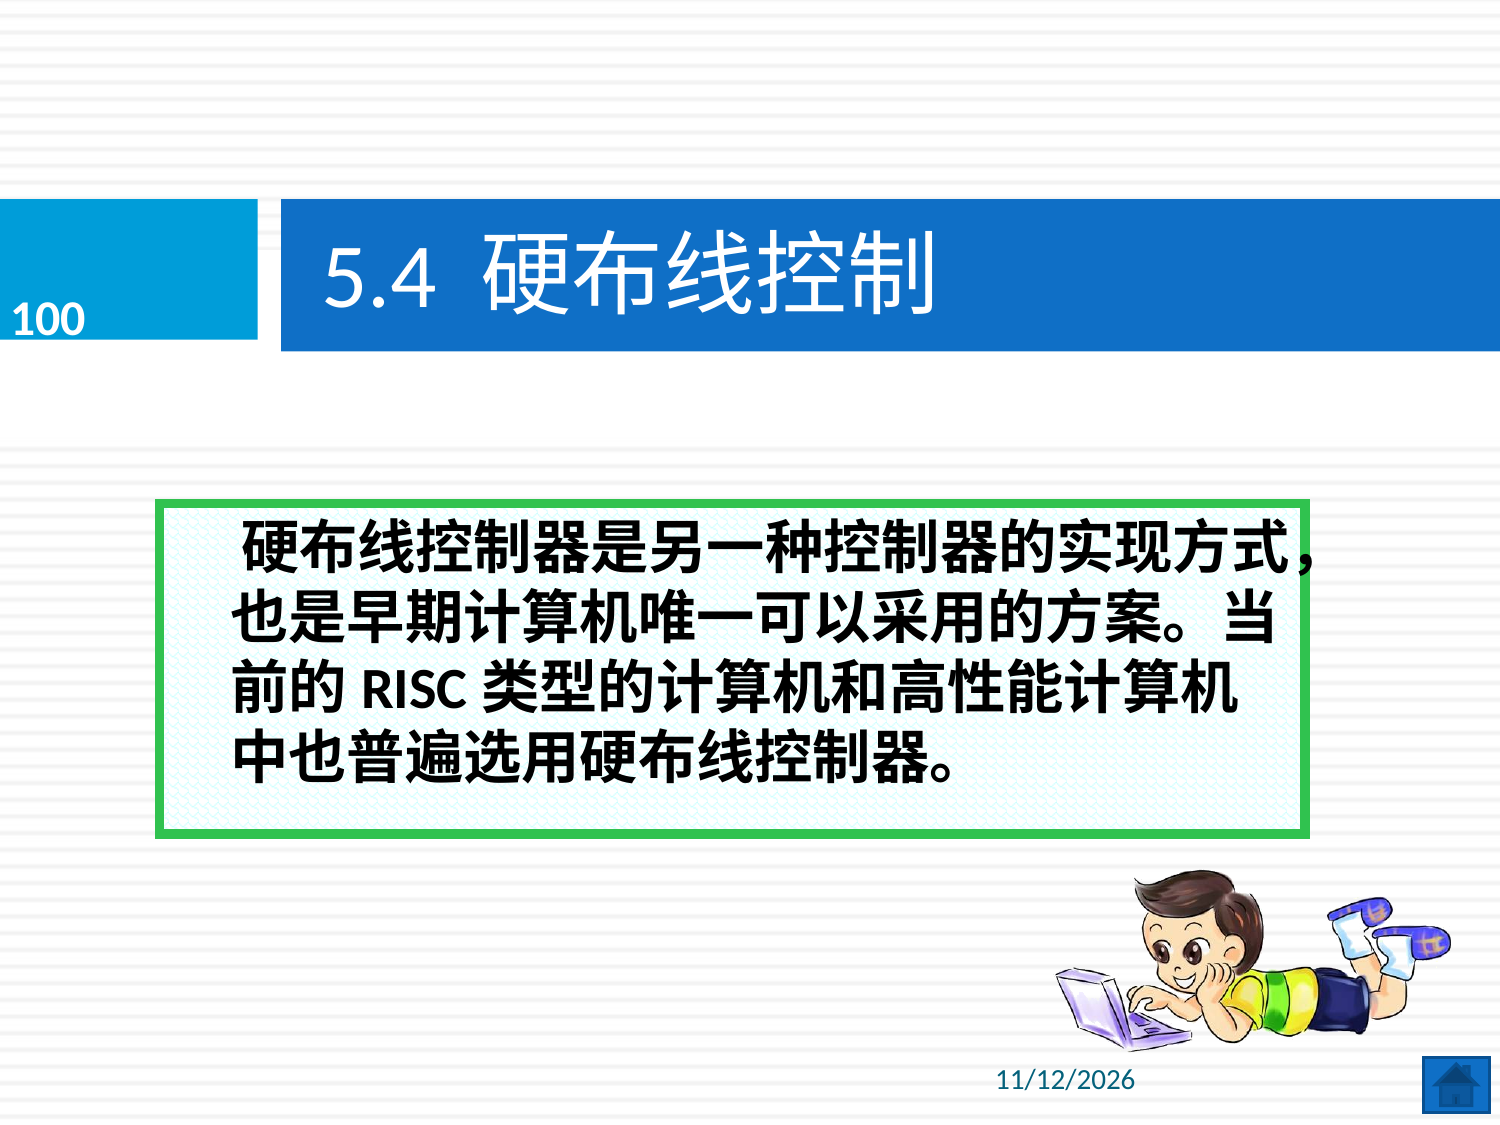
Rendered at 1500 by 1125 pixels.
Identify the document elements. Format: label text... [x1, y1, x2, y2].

text_box 100 [0, 257, 154, 373]
text_box 2020/6/29 [980, 1047, 1418, 1108]
text_box 硬布线控制器是另一种控制器的实现方式，也是早期计算机唯一可以采用的方案。当前的RISC类型的计算机和高性能计算机中也普遍选用硬布线控制器。 [159, 503, 1306, 834]
text_box [1423, 1057, 1490, 1113]
picture [0, 438, 1500, 1125]
title 5.4 硬布线控制 [306, 187, 1500, 355]
picture [0, 0, 1500, 249]
